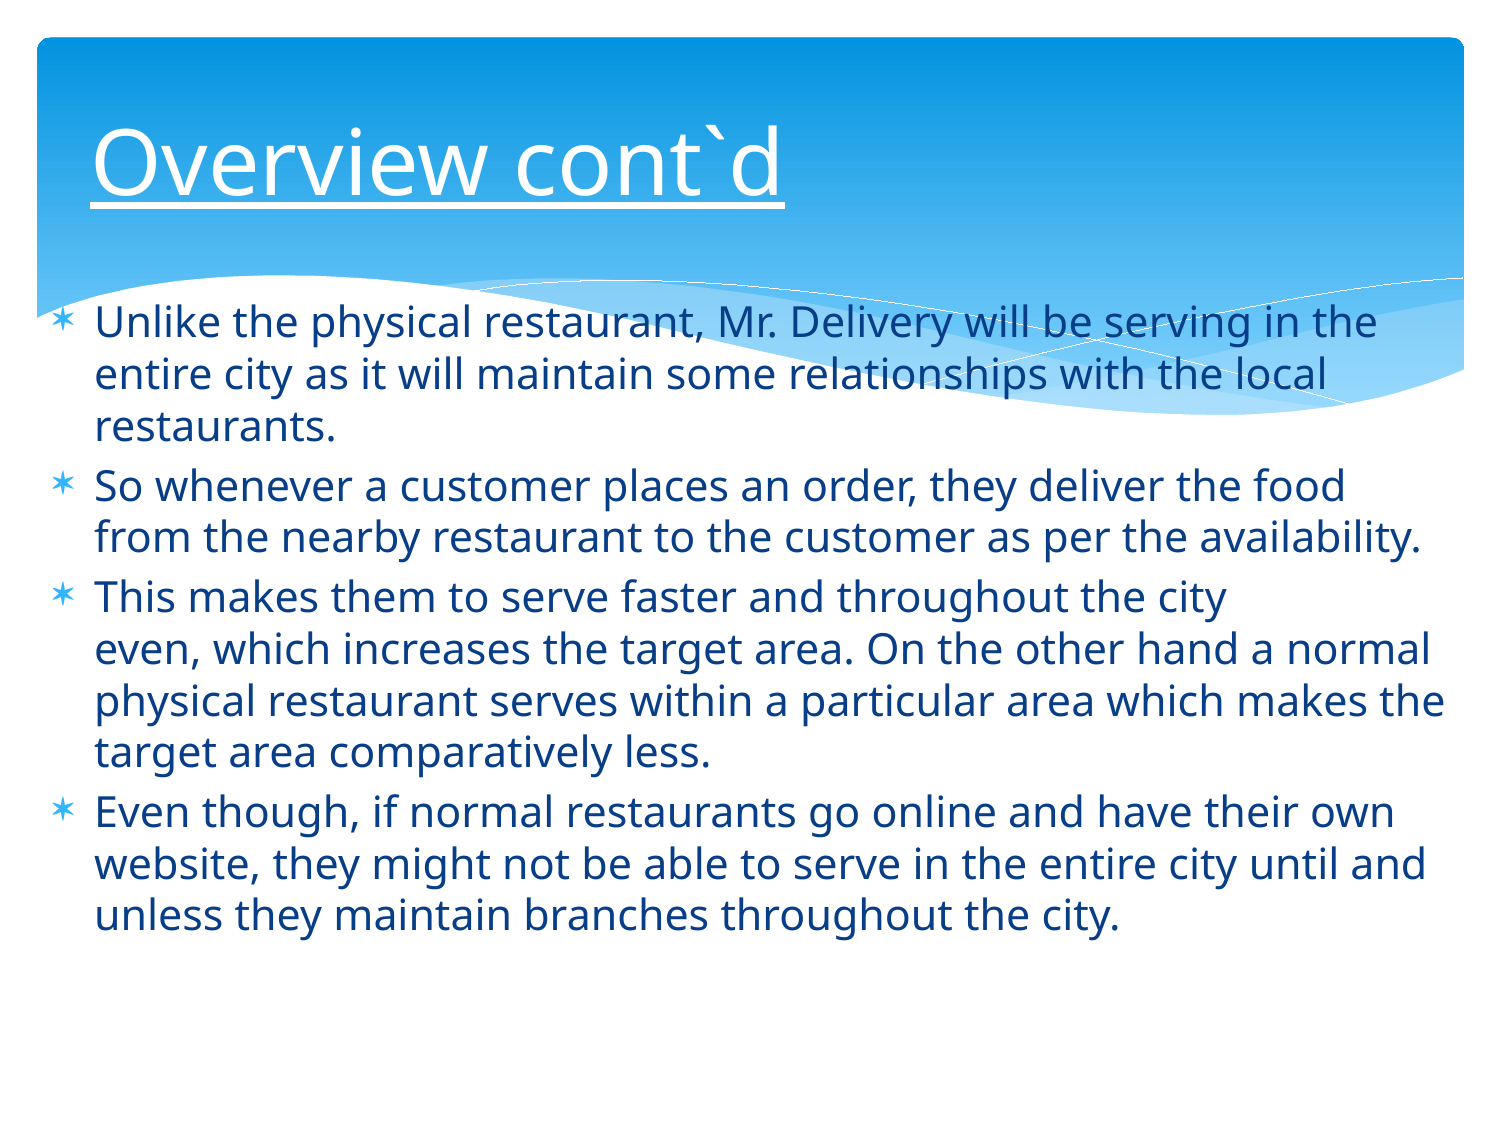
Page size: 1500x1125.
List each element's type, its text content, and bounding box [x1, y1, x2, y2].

title Overview cont`d [75, 55, 1425, 261]
list Unlike the physical restaurant, Mr. Delivery will be serving in the entire city as it will maintain some relationships with the local restaurants. So whenever a customer places an order, they deliver the food from the nearby restaurant to the customer as per the availability. This makes them to serve faster and throughout the city even, which increases the target area. On the other hand a normal physical restaurant serves within a particular area which makes the target area comparatively less. Even though, if normal restaurants go online and have their own website, they might not be able to serve in the entire city until and unless they maintain branches throughout the city. [37, 287, 1463, 1005]
